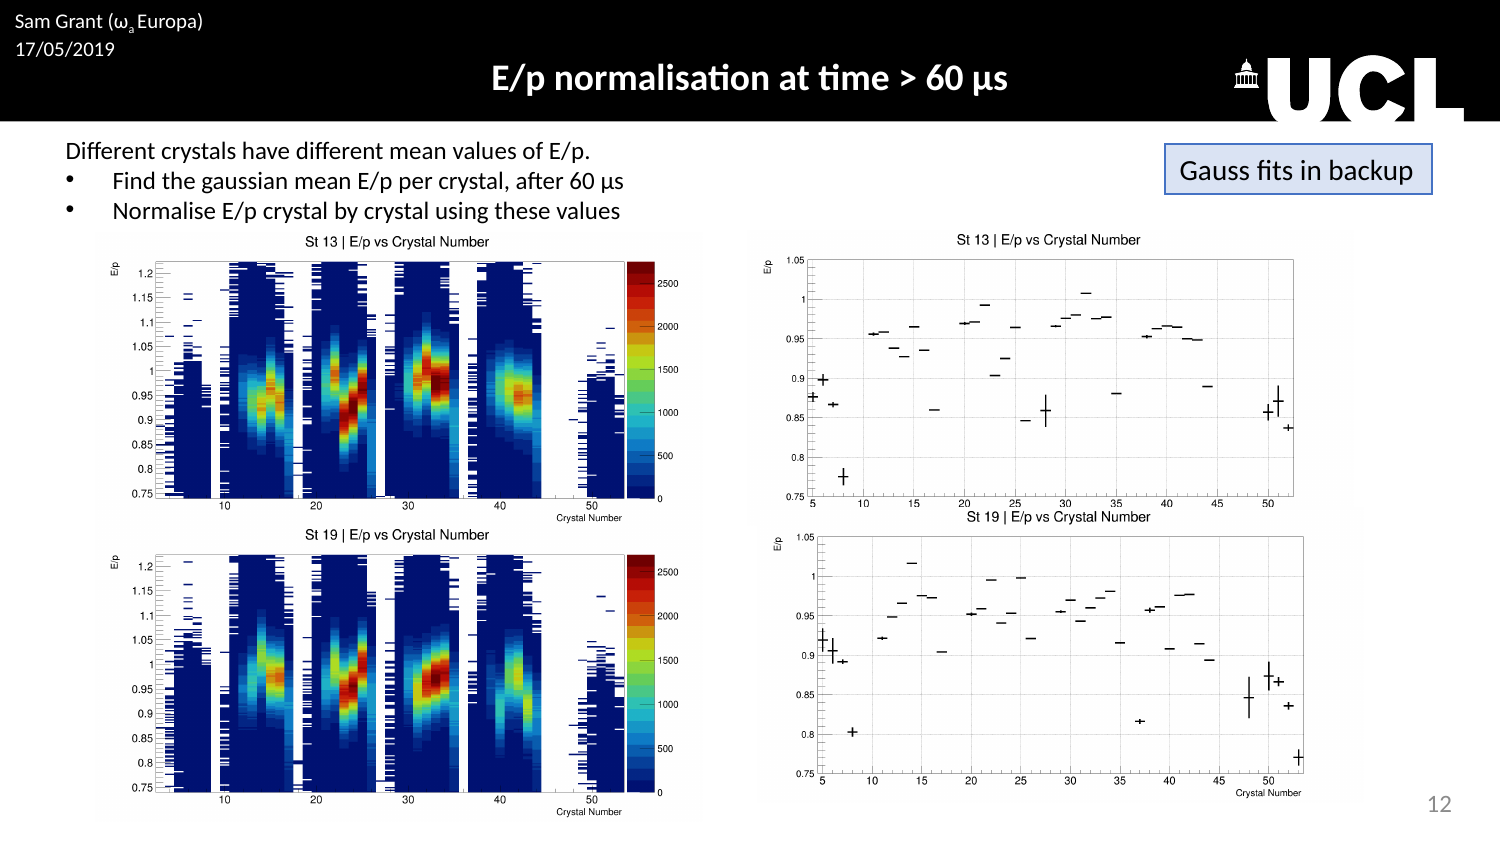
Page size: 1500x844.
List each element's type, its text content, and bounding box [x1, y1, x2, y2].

slide_number 11 [1129, 780, 1468, 826]
picture [1234, 58, 1259, 88]
picture [95, 232, 703, 822]
text_box Different crystals have different mean values of E/p. Find the gaussian mean E/p per crystal, after 60 μs Normalise E/p crystal by crystal using these values [50, 126, 692, 232]
picture [747, 230, 1364, 803]
text_box E/p normalisation at time > 60 μs [291, 45, 1209, 106]
text_box Gauss fits in backup [1164, 143, 1433, 195]
